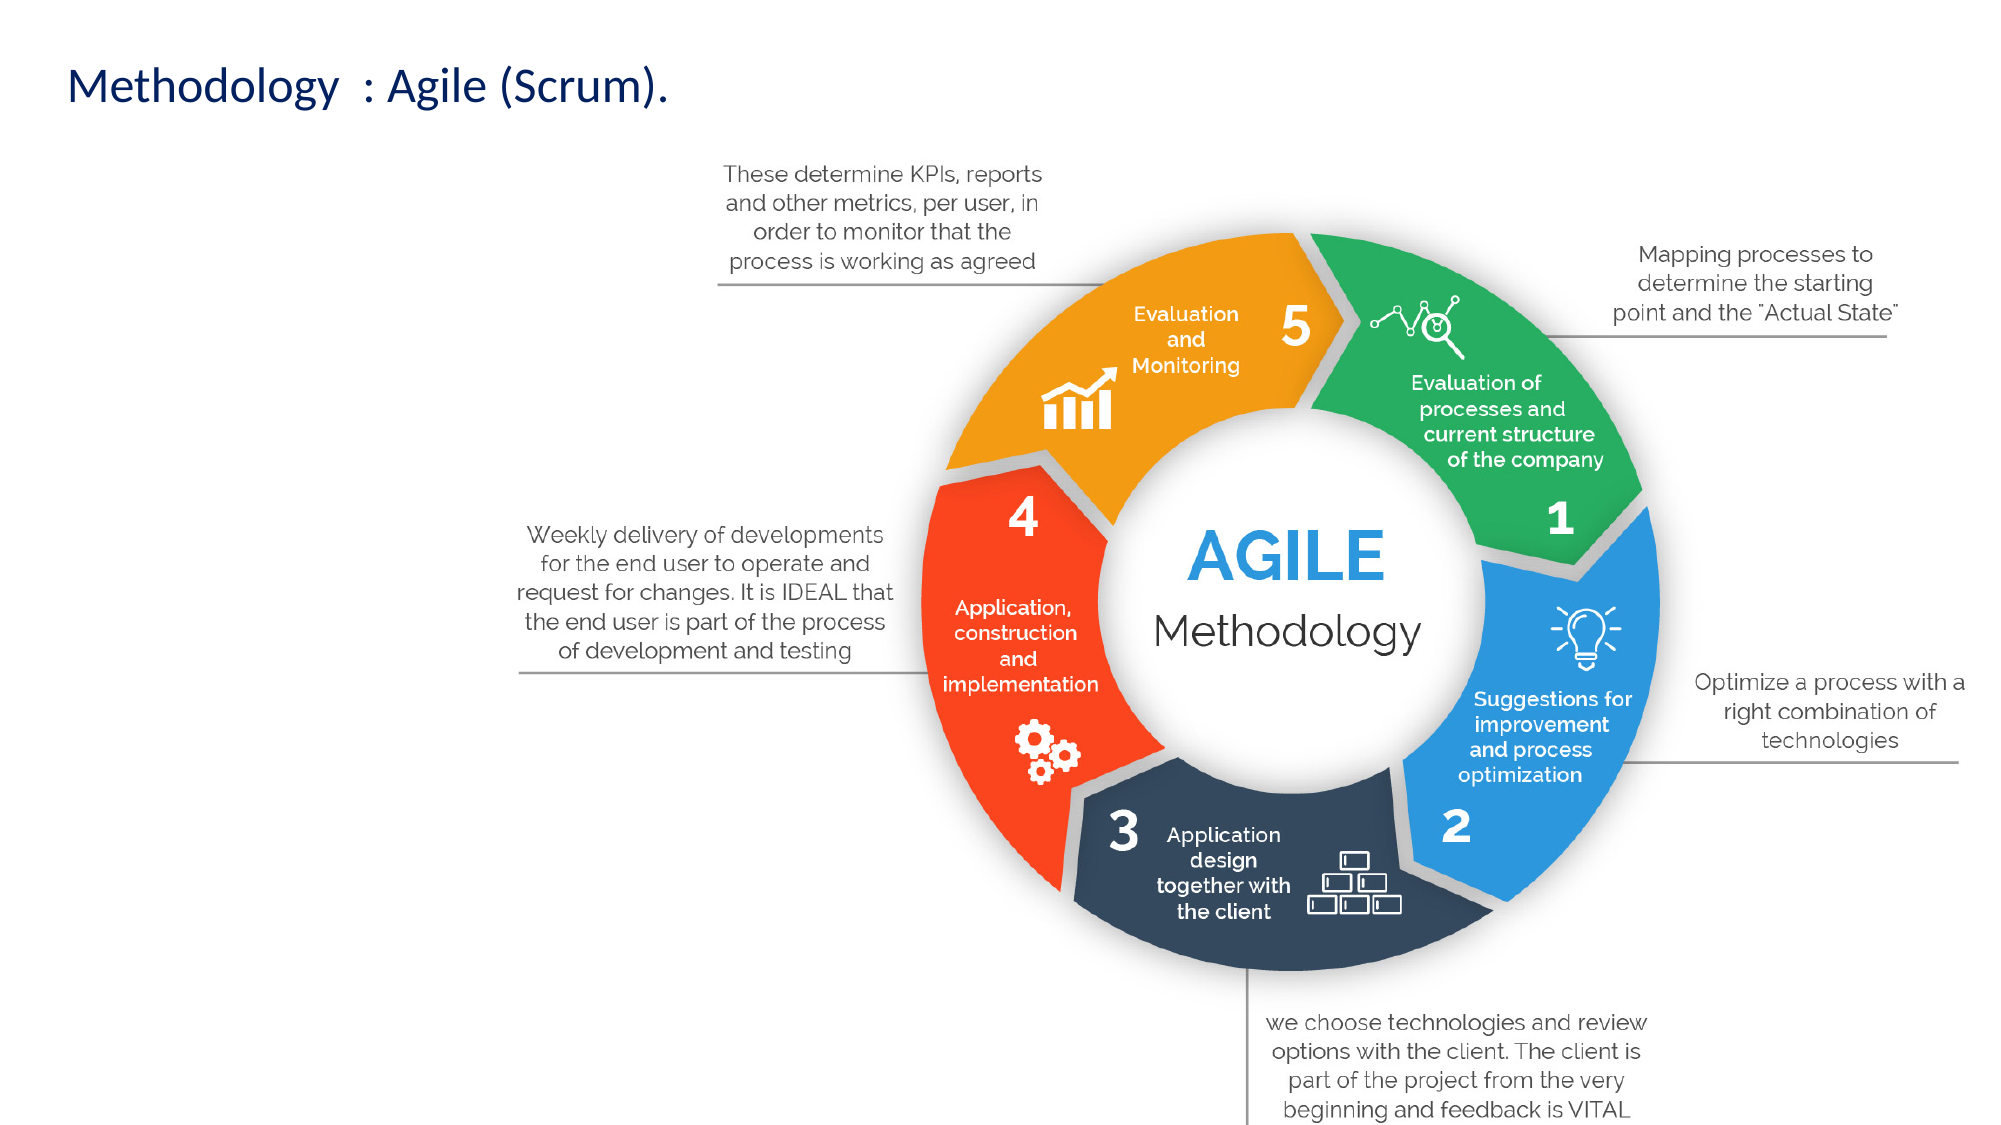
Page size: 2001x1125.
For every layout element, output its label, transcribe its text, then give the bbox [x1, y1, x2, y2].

picture [491, 138, 2000, 1125]
text_box Methodology : Agile (Scrum). [52, 44, 1055, 120]
